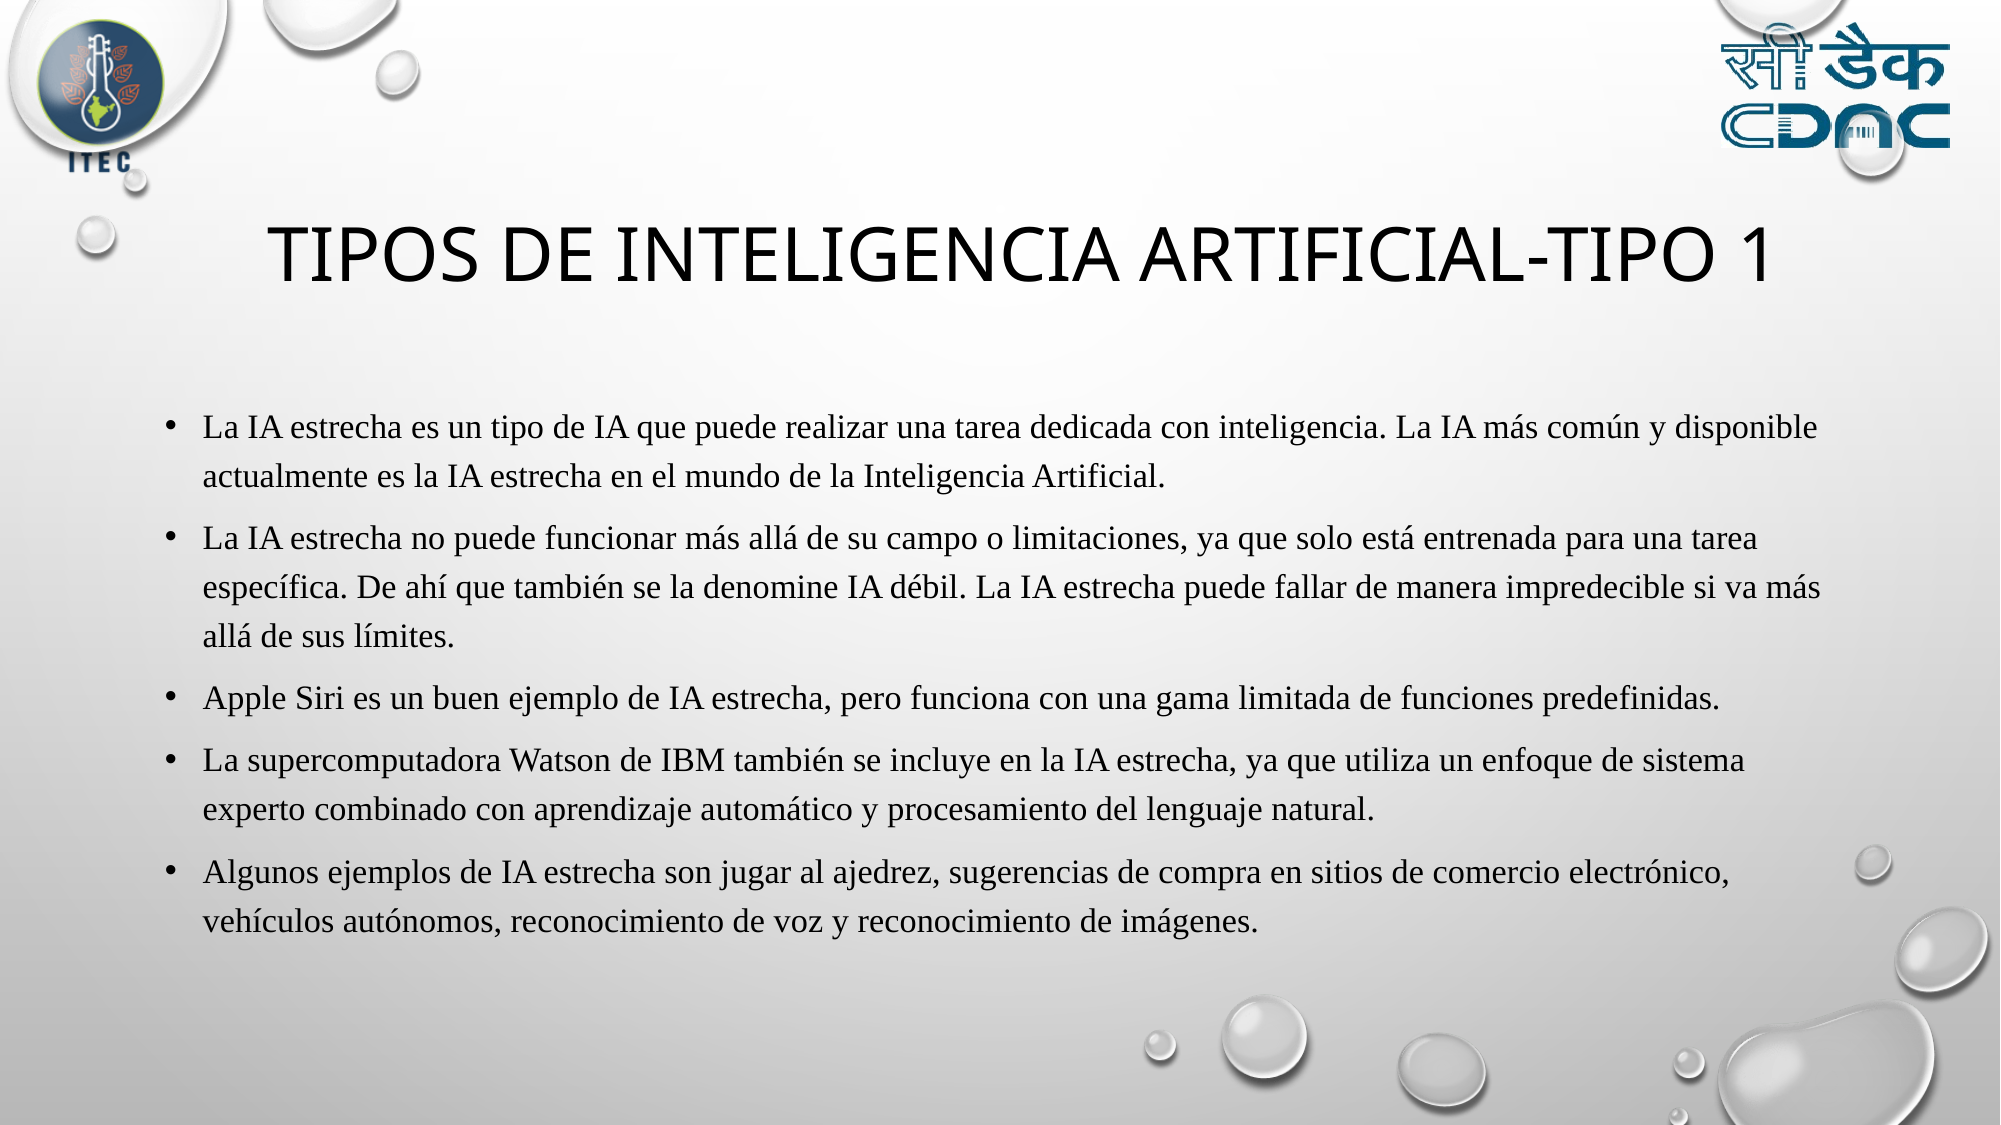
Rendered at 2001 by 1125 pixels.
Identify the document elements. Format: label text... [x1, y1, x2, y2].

text_box TIPOS DE INTELIGENCIA ARTIFICIAL-TIPO 1 [174, 126, 1876, 389]
picture [0, 0, 2000, 1125]
list La IA estrecha es un tipo de IA que puede realizar una tarea dedicada con inteligencia. La IA más común y disponible actualmente es la IA estrecha en el mundo de la Inteligencia Artificial. La IA estrecha no puede funcionar más allá de su campo o limitaciones, ya que solo está entrenada para una tarea específica. De ahí que también se la denomine IA débil. La IA estrecha puede fallar de manera impredecible si va más allá de sus límites. Apple Siri es un buen ejemplo de IA estrecha, pero funciona con una gama limitada de funciones predefinidas. La supercomputadora Watson de IBM también se incluye en la IA estrecha, ya que utiliza un enfoque de sistema experto combinado con aprendizaje automático y procesamiento del lenguaje natural. Algunos ejemplos de IA estrecha son jugar al ajedrez, sugerencias de compra en sitios de comercio electrónico, vehículos autónomos, reconocimiento de voz y reconocimiento de imágenes. [149, 388, 1850, 950]
